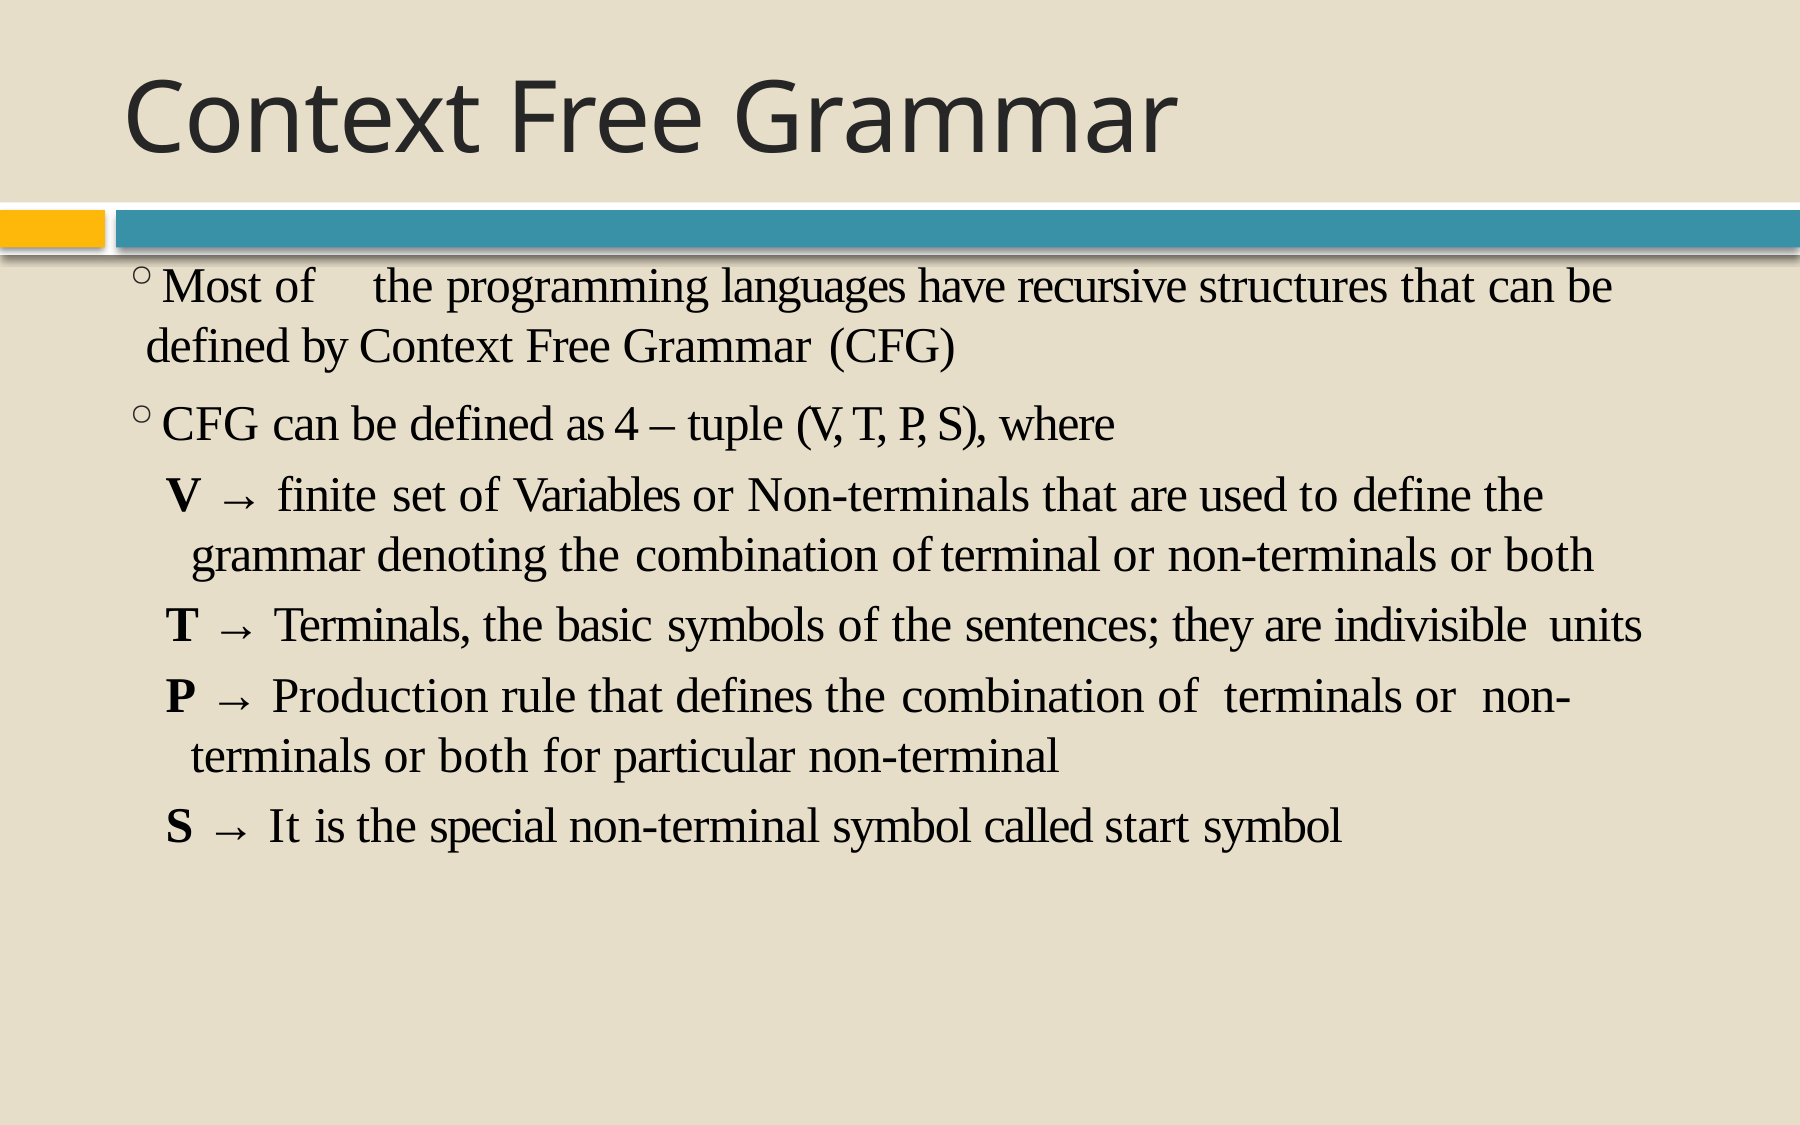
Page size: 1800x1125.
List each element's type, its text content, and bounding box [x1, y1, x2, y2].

text_box Most of the programming languages have recursive structures that can be defined by Context Free Grammar (CFG) CFG can be defined as 4 – tuple (V, T, P, S), where V → finite set of Variables or Non-terminals that are used to define the grammar denoting the combination of terminal or non-terminals or both T → Terminals, the basic symbols of the sentences; they are indivisible units P → Production rule that defines the combination of terminals or non-terminals or both for particular non-terminal S → It is the special non-terminal symbol called start symbol [119, 249, 1755, 853]
title Context Free Grammar [120, 16, 1542, 207]
